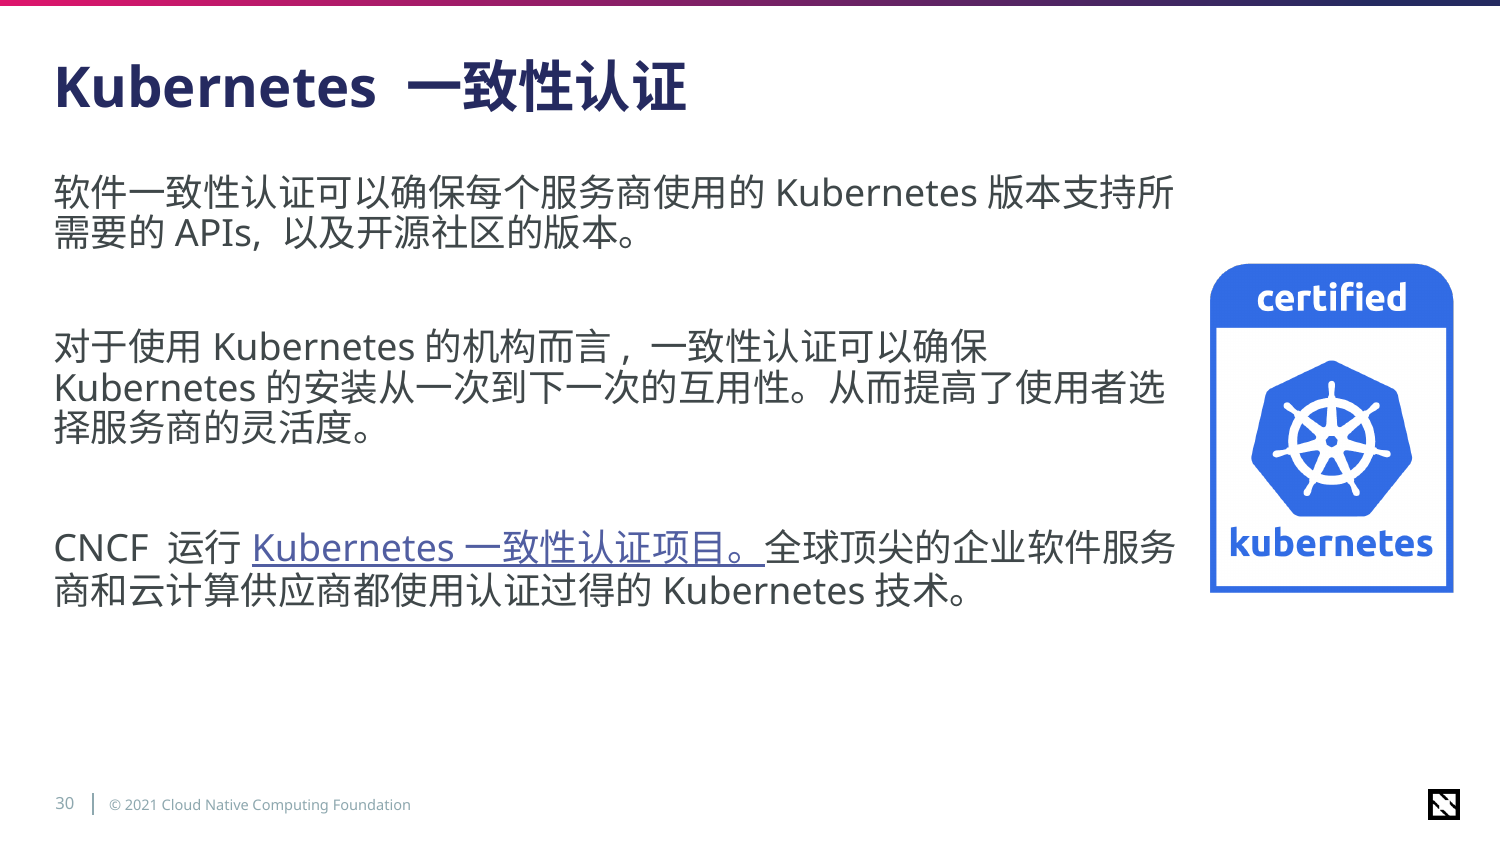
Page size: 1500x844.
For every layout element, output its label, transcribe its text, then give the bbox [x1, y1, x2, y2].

picture [1428, 789, 1460, 820]
title Kubernetes 一致性认证 [42, 52, 1458, 126]
picture [1205, 257, 1458, 599]
list 软件一致性认证可以确保每个服务商使用的Kubernetes版本支持所需要的APIs, 以及开源社区的版本。 对于使用Kubernetes的机构而言, 一致性认证可以确保Kubernetes的安装从一次到下一次的互用性。从而提高了使用者选择服务商的灵活度。 CNCF 运行Kubernetes 一致性认证项目。全球顶尖的企业软件服务商和云计算供应商都使用认证过得的Kubernetes技术。 [42, 162, 1203, 756]
